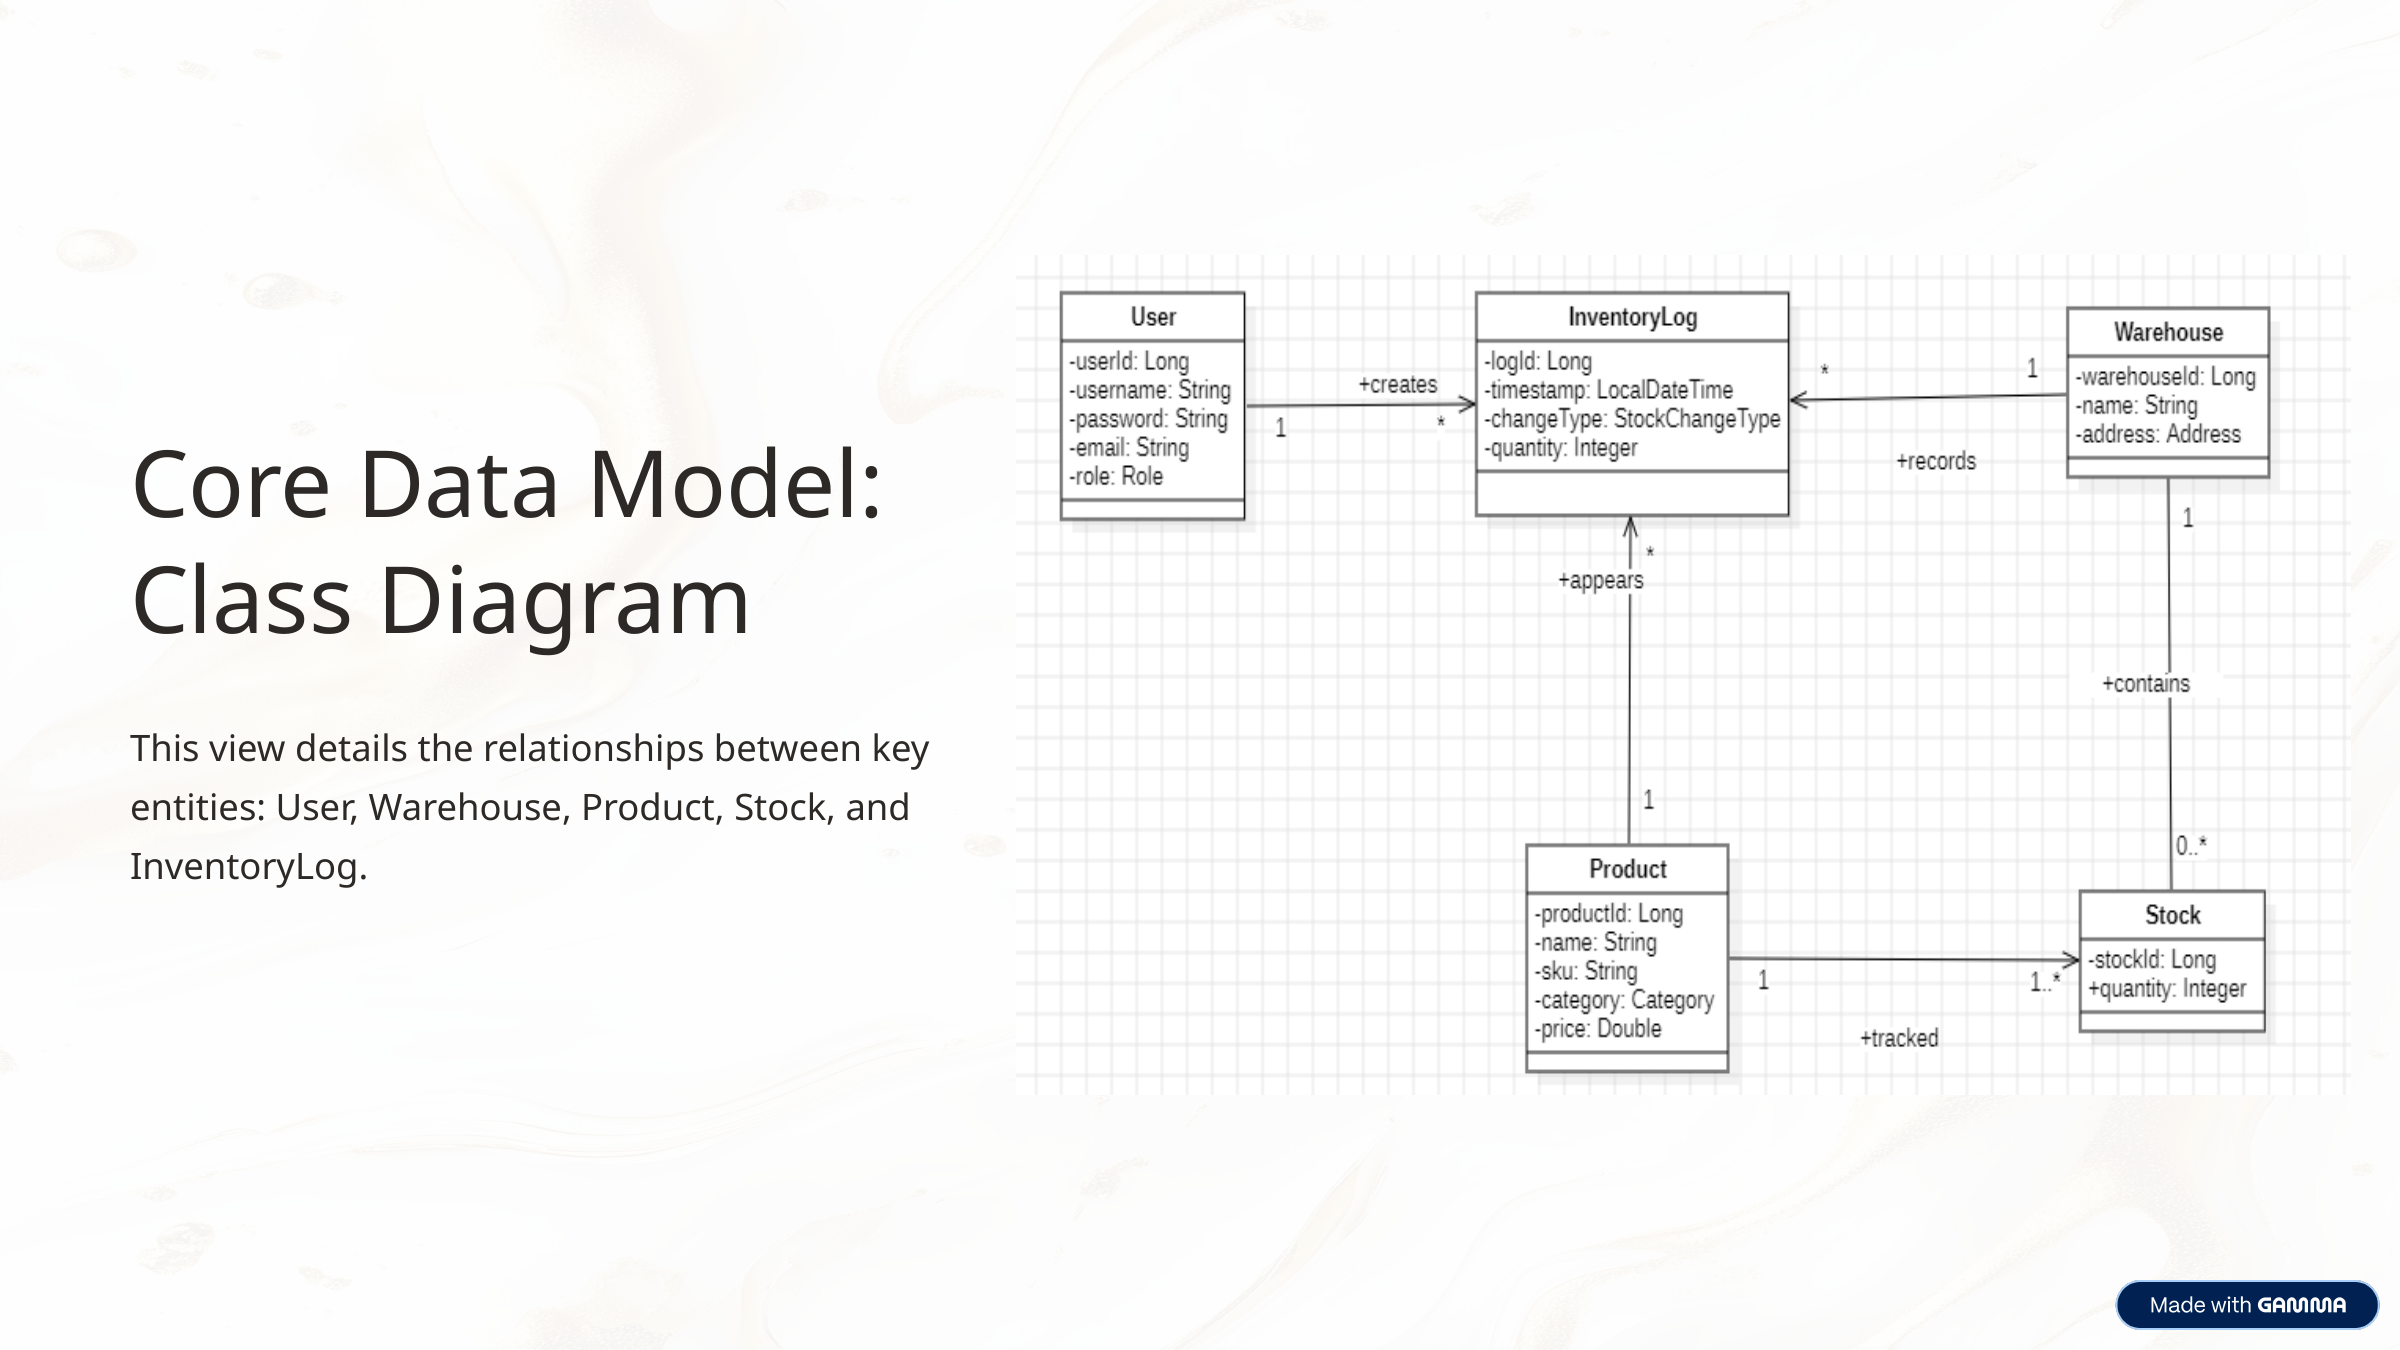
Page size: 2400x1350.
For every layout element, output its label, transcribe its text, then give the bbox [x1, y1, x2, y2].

picture [2106, 1271, 2389, 1339]
picture [1016, 255, 2351, 1095]
text_box This view details the relationships between key entities: User, Warehouse, Product, Stock, and InventoryLog. [130, 709, 965, 942]
text_box Core Data Model: Class Diagram [130, 420, 965, 654]
